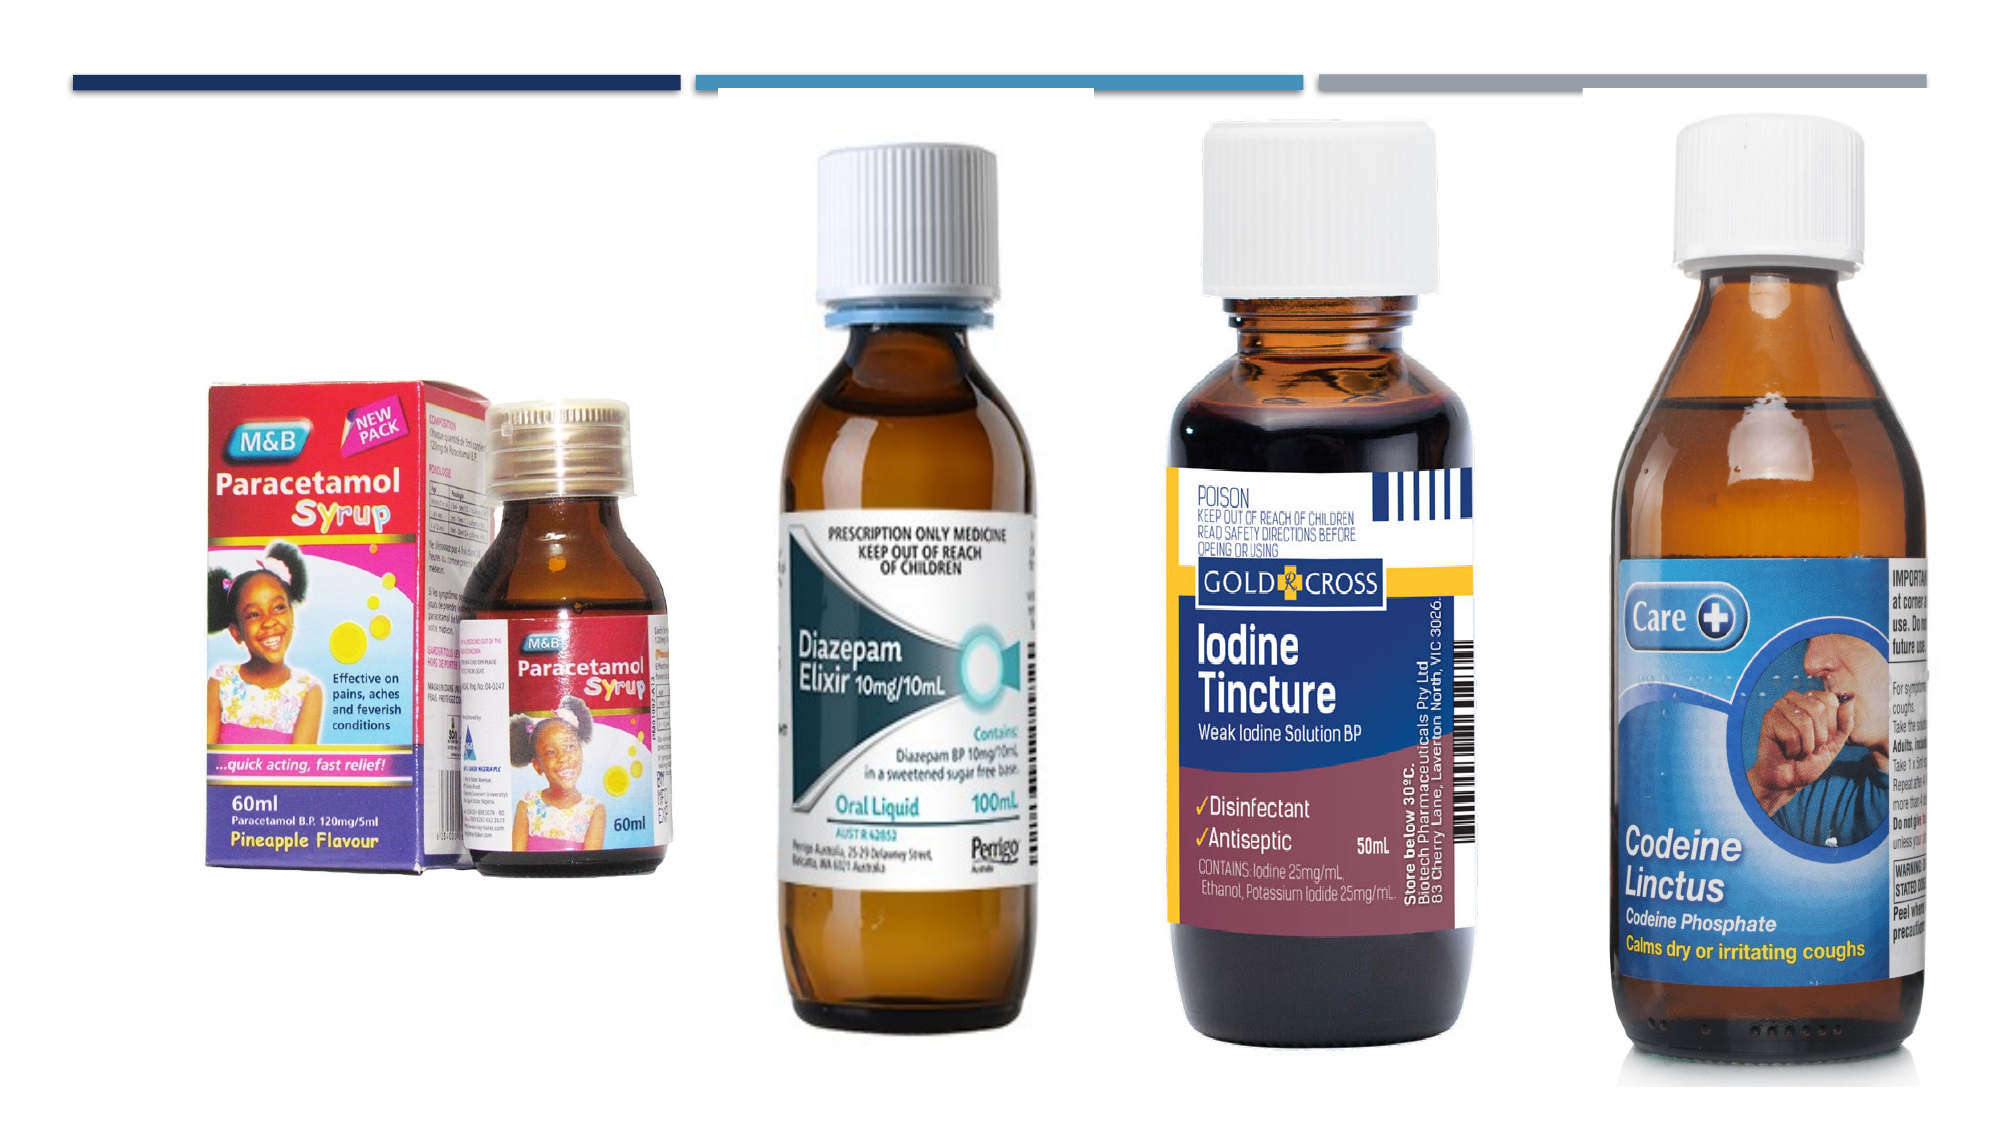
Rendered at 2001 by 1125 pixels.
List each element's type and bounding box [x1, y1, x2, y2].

list [0, 157, 712, 1088]
picture [1153, 116, 1483, 1059]
picture [718, 88, 1094, 1088]
picture [1582, 88, 1958, 1088]
